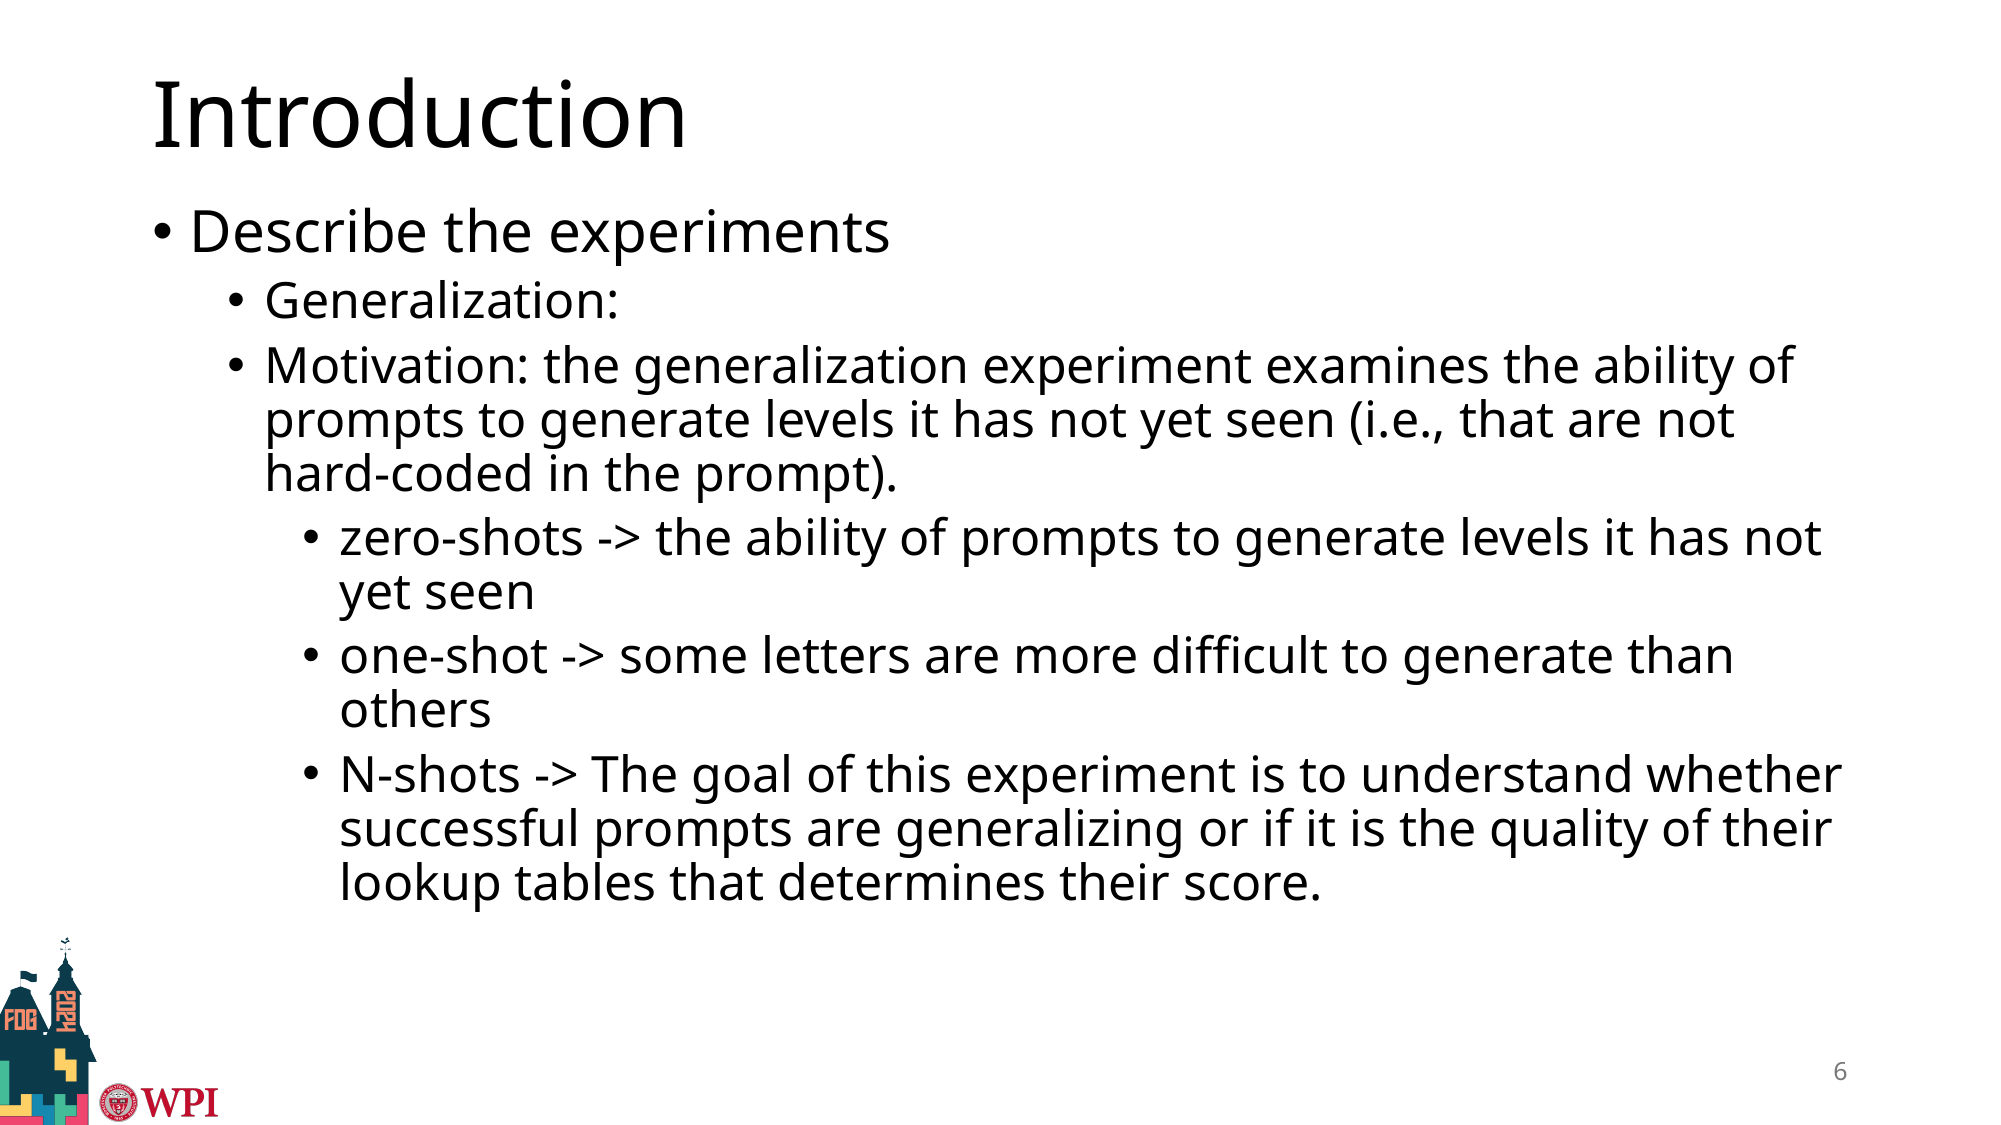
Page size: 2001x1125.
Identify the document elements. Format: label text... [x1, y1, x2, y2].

title Introduction [137, 59, 1863, 176]
slide_number 6 [1412, 1042, 1863, 1103]
picture [0, 936, 221, 1125]
list Describe the experiments Generalization: Motivation: the generalization experiment examines the ability of prompts to generate levels it has not yet seen (i.e., that are not hard-coded in the prompt). zero-shots -> the ability of prompts to generate levels it has not yet seen one-shot -> some letters are more difficult to generate than others N-shots -> The goal of this experiment is to understand whether successful prompts are generalizing or if it is the quality of their lookup tables that determines their score. [137, 194, 1863, 1014]
